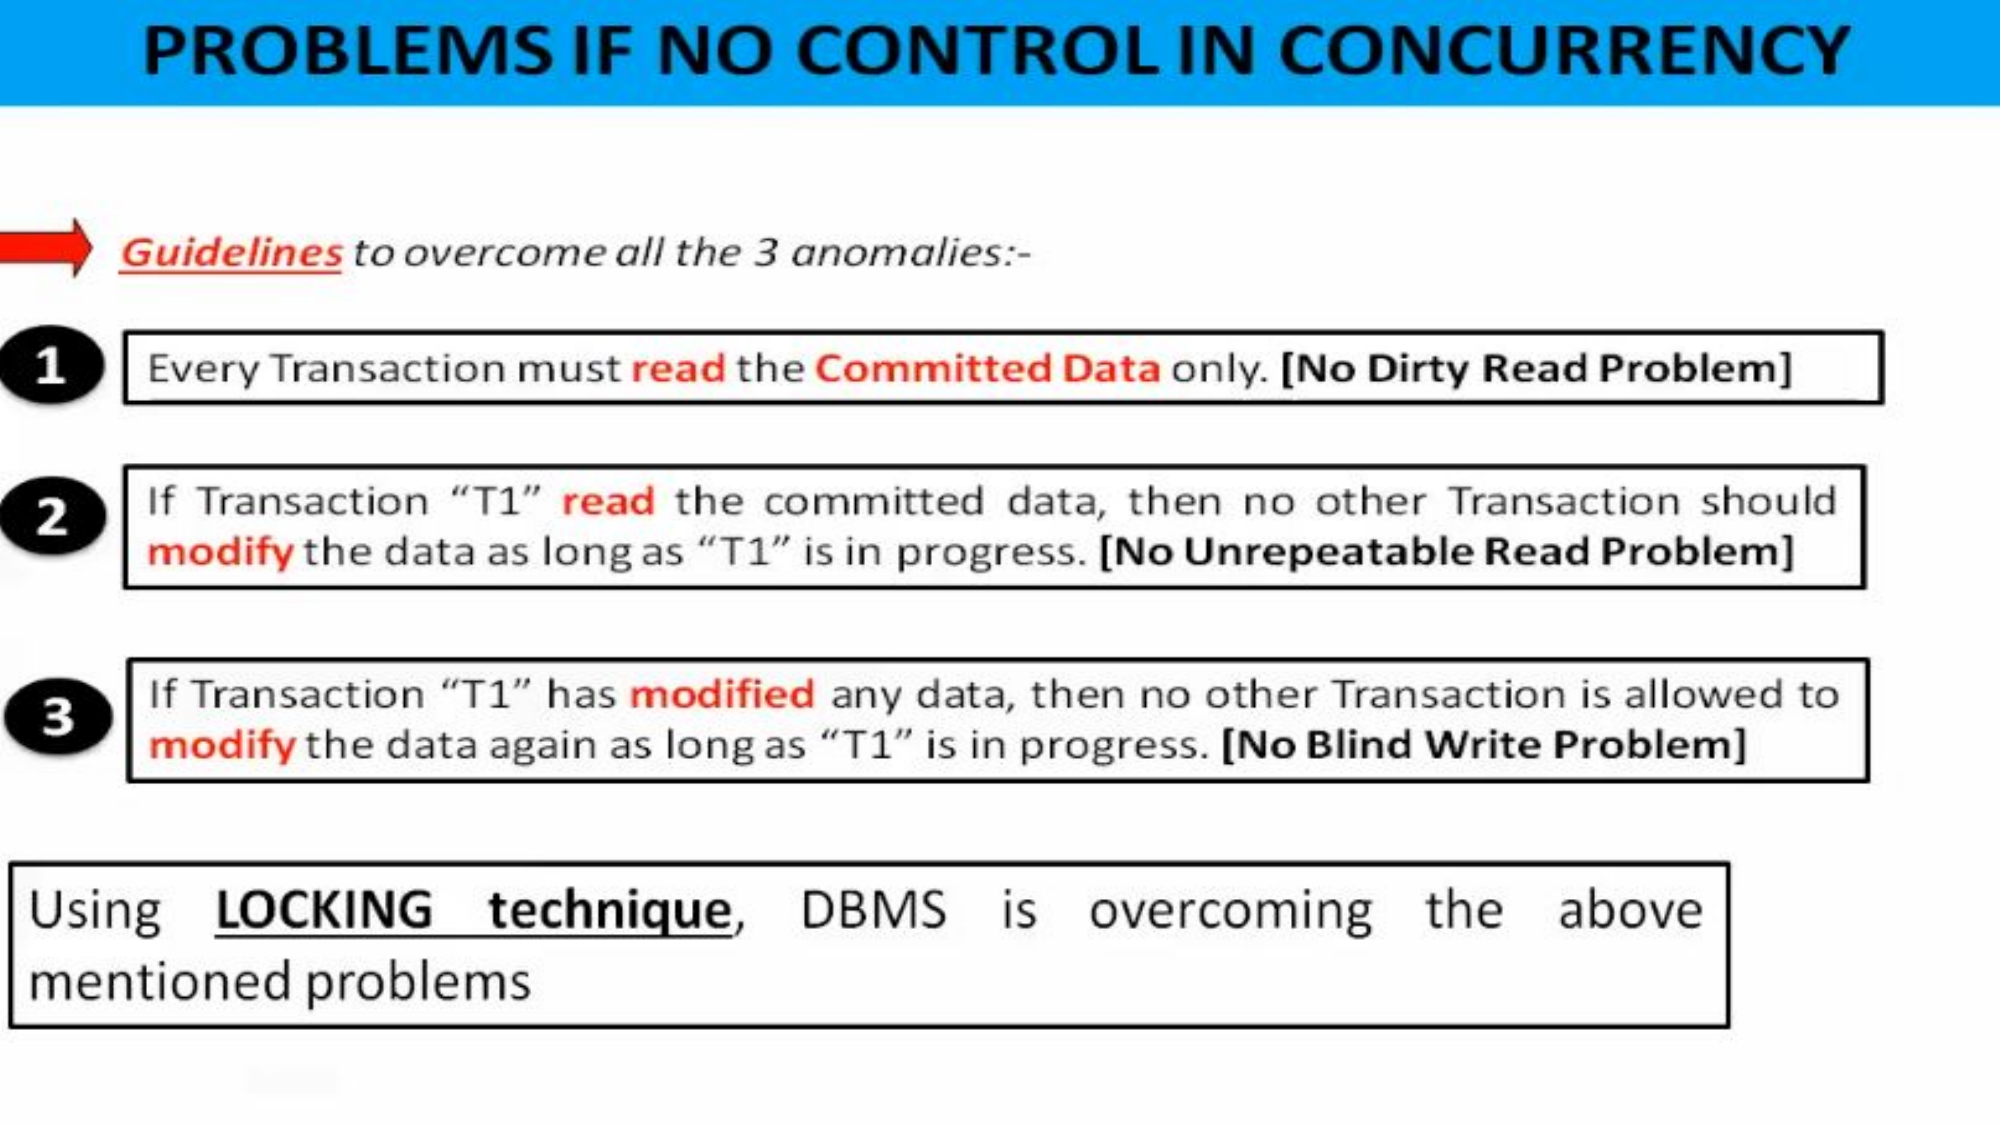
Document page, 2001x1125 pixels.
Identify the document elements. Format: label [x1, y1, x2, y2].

list [0, 0, 2000, 1125]
picture [0, 852, 1742, 1044]
